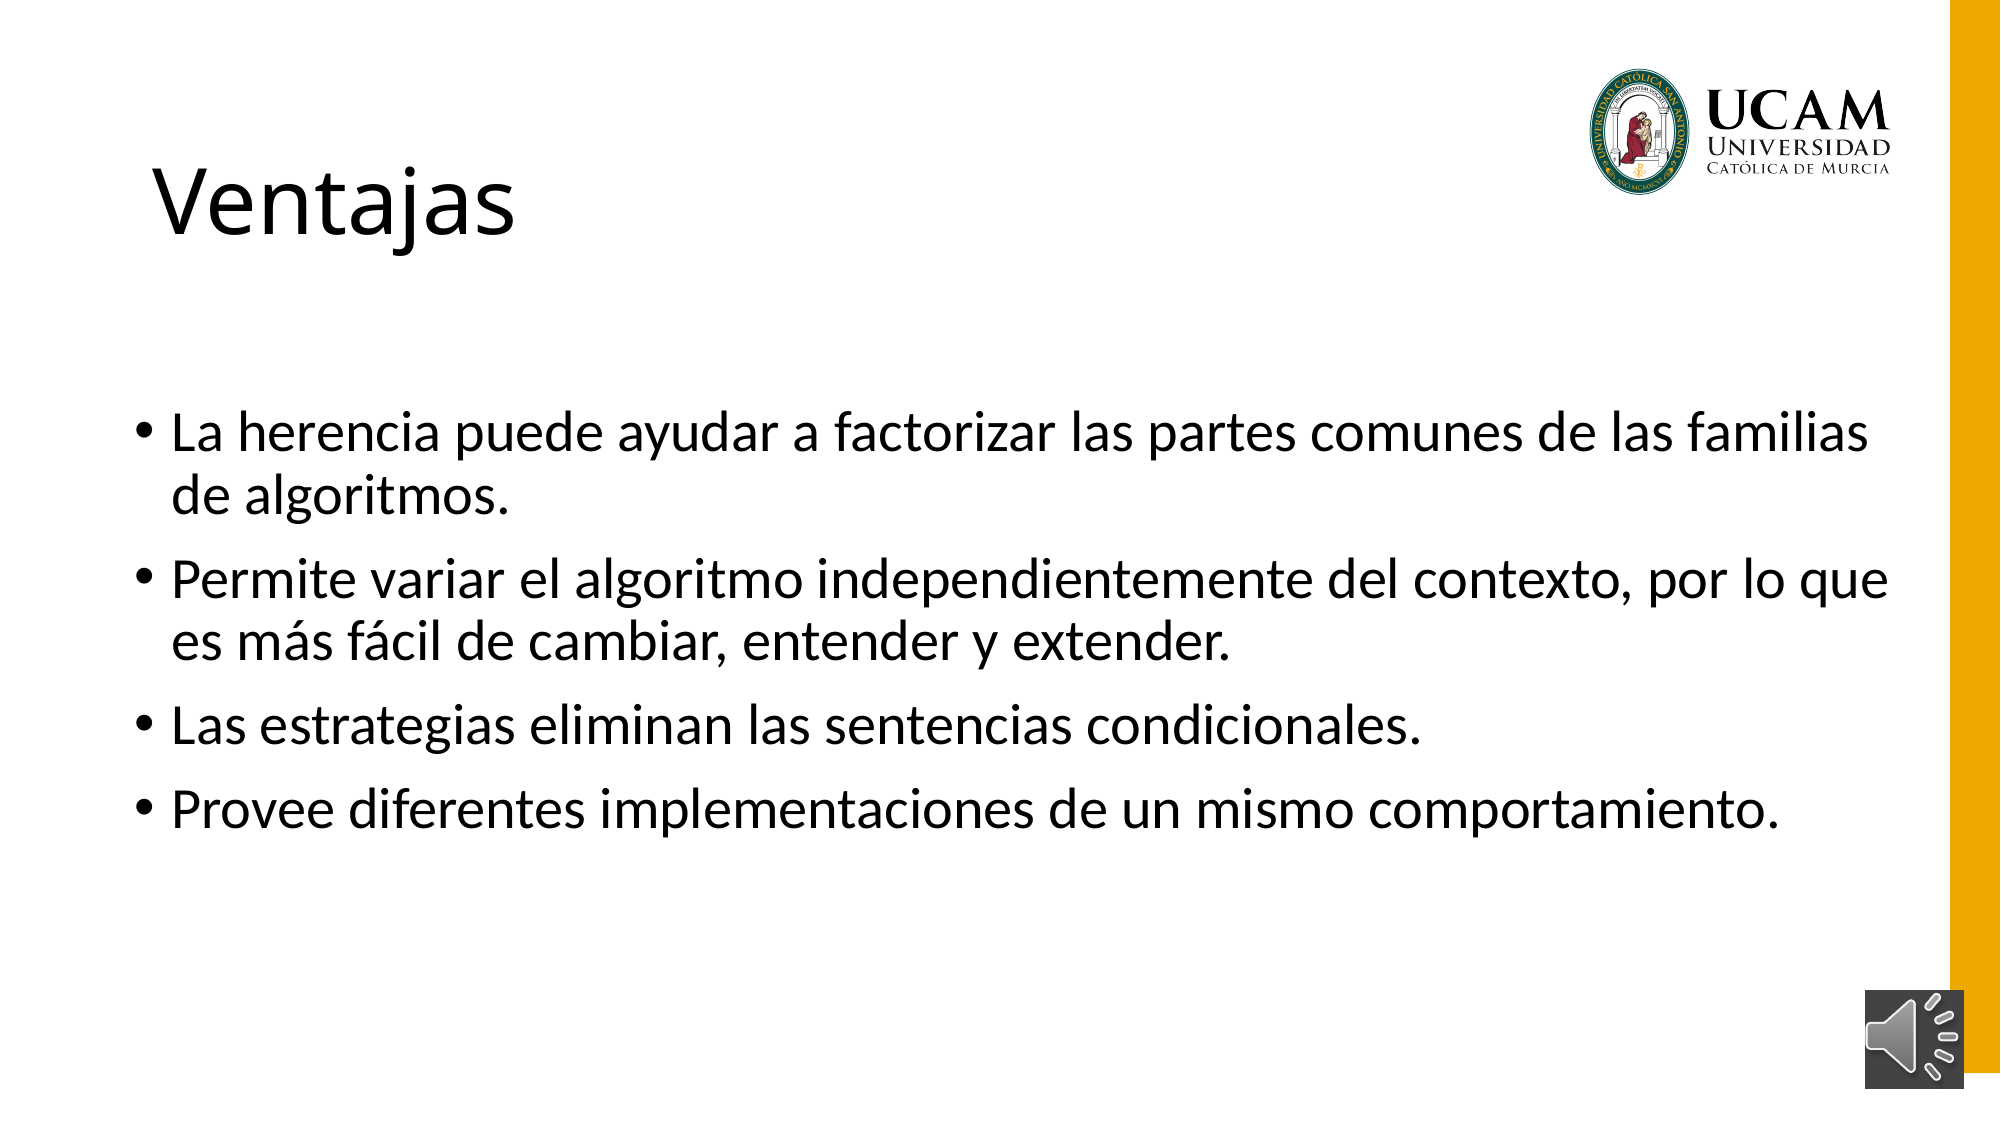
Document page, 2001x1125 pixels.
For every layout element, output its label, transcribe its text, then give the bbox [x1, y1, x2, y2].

title Ventajas [137, 133, 1526, 278]
list La herencia puede ayudar a factorizar las partes comunes de las familias de algoritmos. Permite variar el algoritmo independientemente del contexto, por lo que es más fácil de cambiar, entender y extender. Las estrategias eliminan las sentencias condicionales. Provee diferentes implementaciones de un mismo comportamiento. [119, 393, 1933, 933]
picture [1547, 56, 1950, 206]
picture [1864, 989, 1965, 1090]
